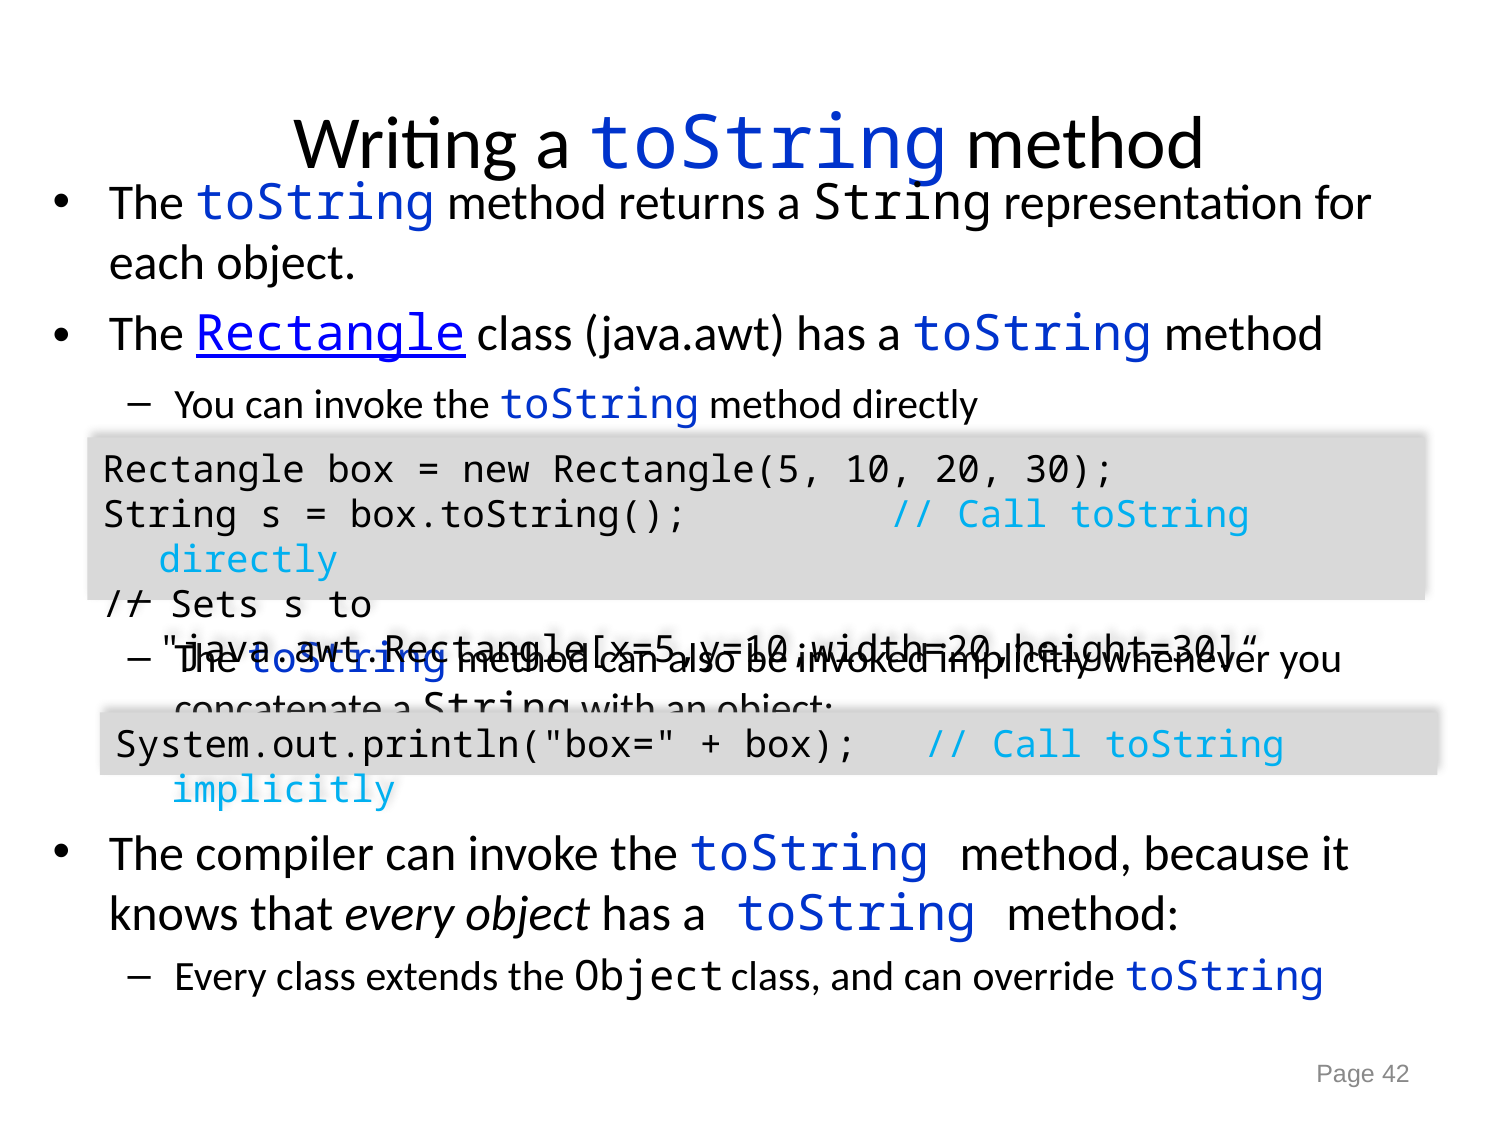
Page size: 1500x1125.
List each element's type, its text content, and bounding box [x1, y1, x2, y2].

list The toString method returns a String representation for each object. The Rectangle class (java.awt) has a toString method You can invoke the toString method directly The toString method can also be invoked implicitly whenever you concatenate a String with an object: The compiler can invoke the toString method, because it knows that every object has a toString method: Every class extends the Object class, and can override toString [37, 162, 1463, 1025]
text_box Rectangle box = new Rectangle(5, 10, 20, 30); String s = box.toString(); // Call toString directly // Sets s to "java.awt.Rectangle[x=5,y=10,width=20,height=30]“ [87, 437, 1425, 600]
title Writing a toString method [75, 45, 1425, 162]
text_box System.out.println("box=" + box); // Call toString implicitly [99, 712, 1438, 775]
slide_number Page 42 [1074, 1042, 1425, 1103]
